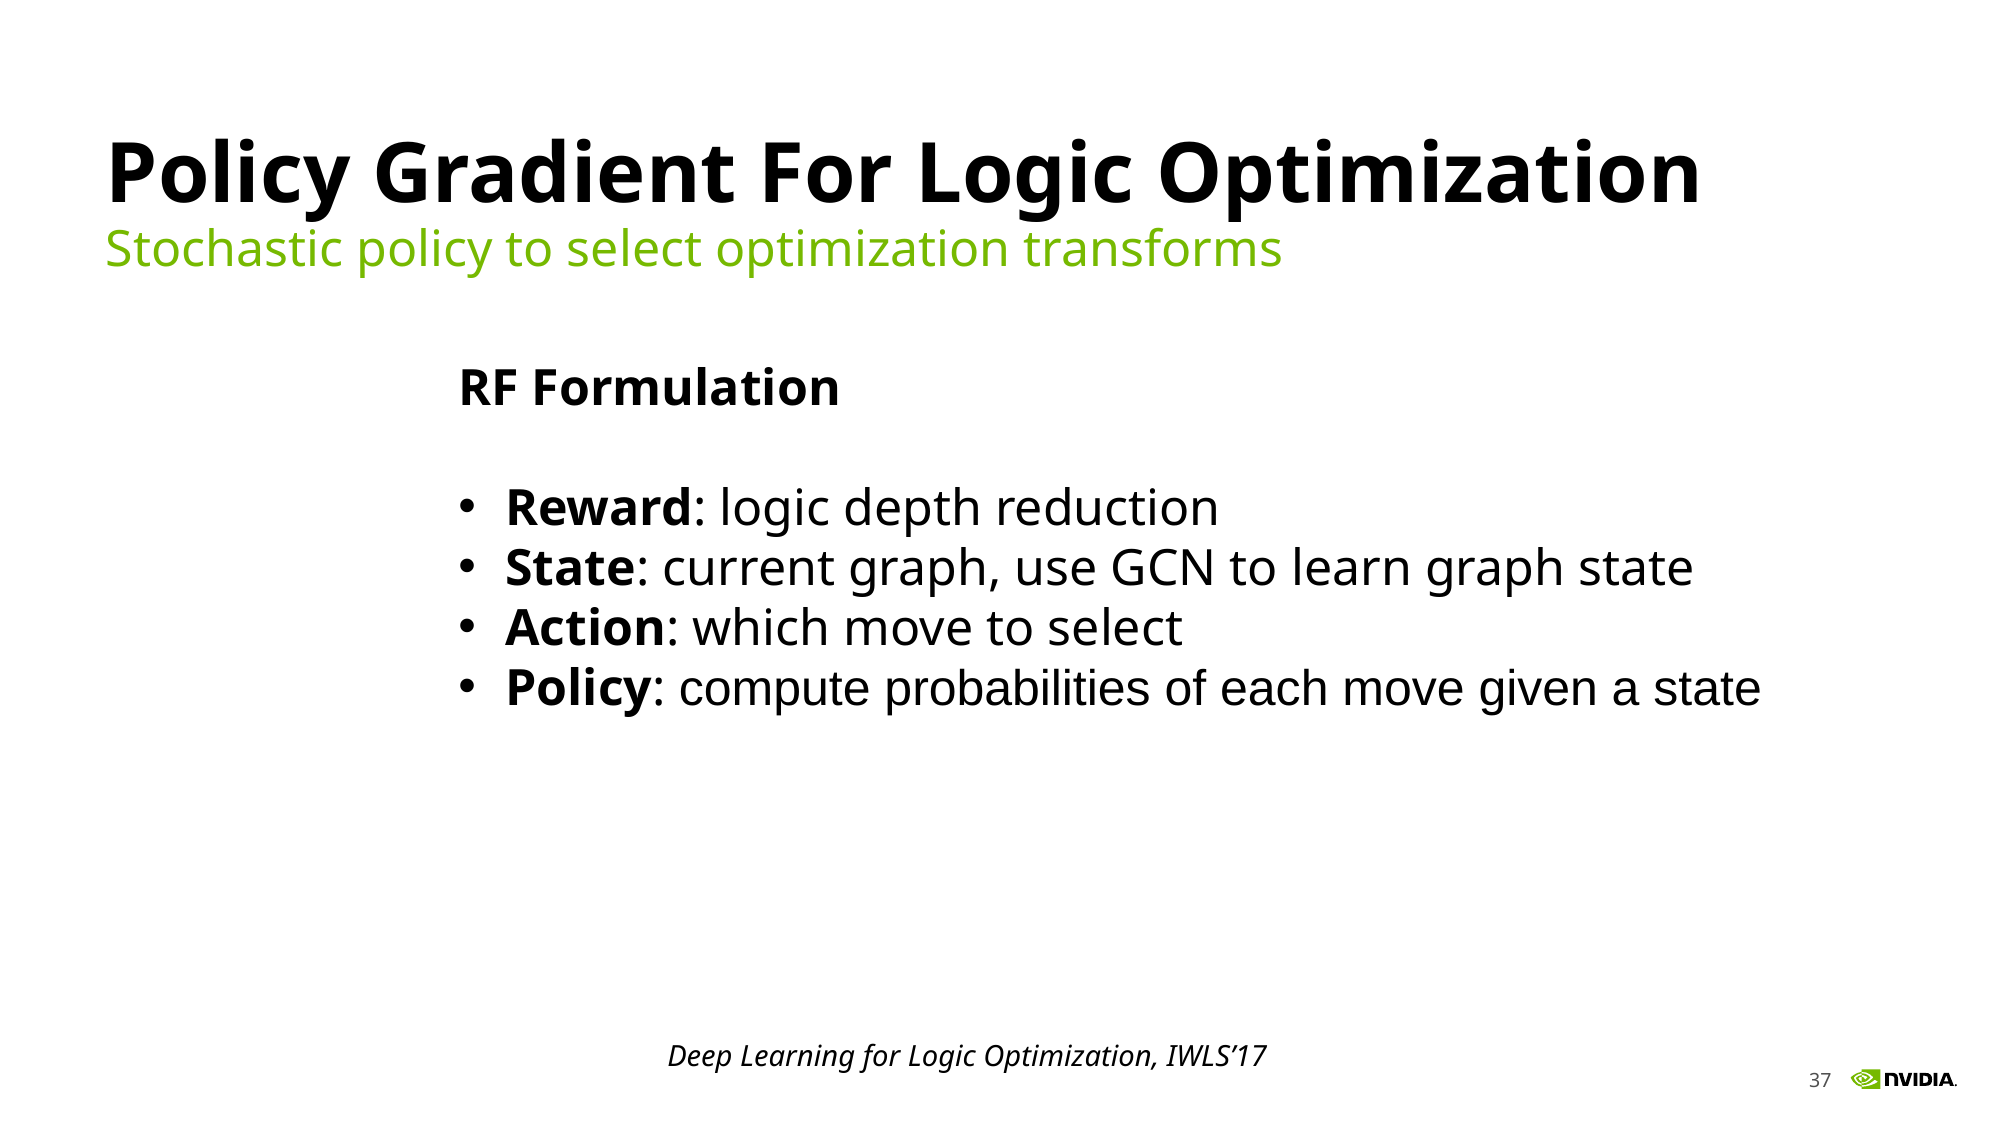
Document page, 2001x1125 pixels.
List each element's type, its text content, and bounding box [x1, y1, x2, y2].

title Policy Gradient For Logic Optimization [90, 121, 1910, 215]
list Stochastic policy to select optimization transforms [90, 215, 1910, 229]
text_box Deep Learning for Logic Optimization, IWLS’17 [652, 1029, 1283, 1080]
text_box [90, 229, 1910, 326]
text_box RF Formulation Reward: logic depth reduction State: current graph, use GCN to learn graph state Action: which move to select Policy: compute probabilities of each move given a state [443, 348, 1794, 844]
